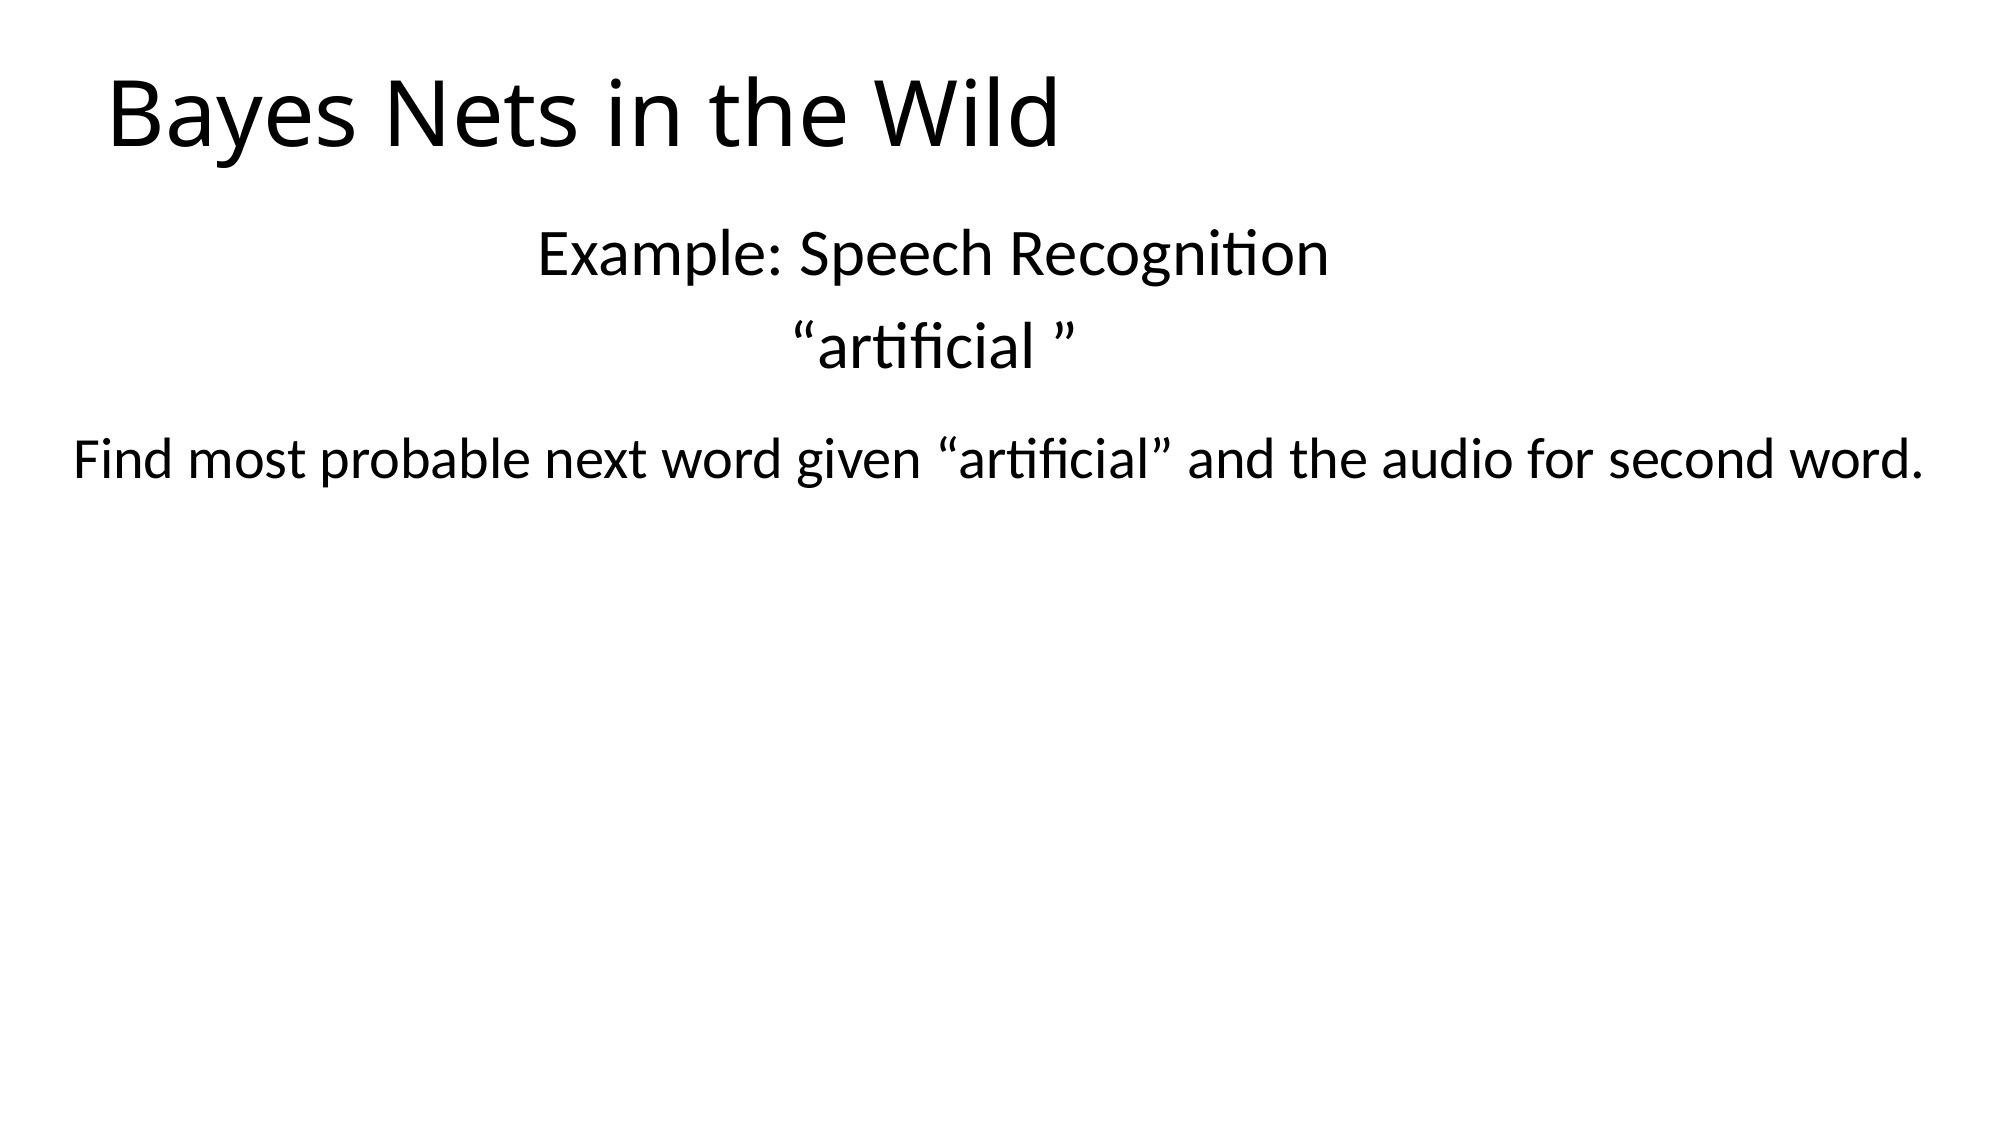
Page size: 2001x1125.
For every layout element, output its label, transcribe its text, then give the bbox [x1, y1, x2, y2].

list Find most probable next word given “artificial” and the audio for second word. [43, 420, 1957, 538]
title Bayes Nets in the Wild [90, 60, 1816, 164]
